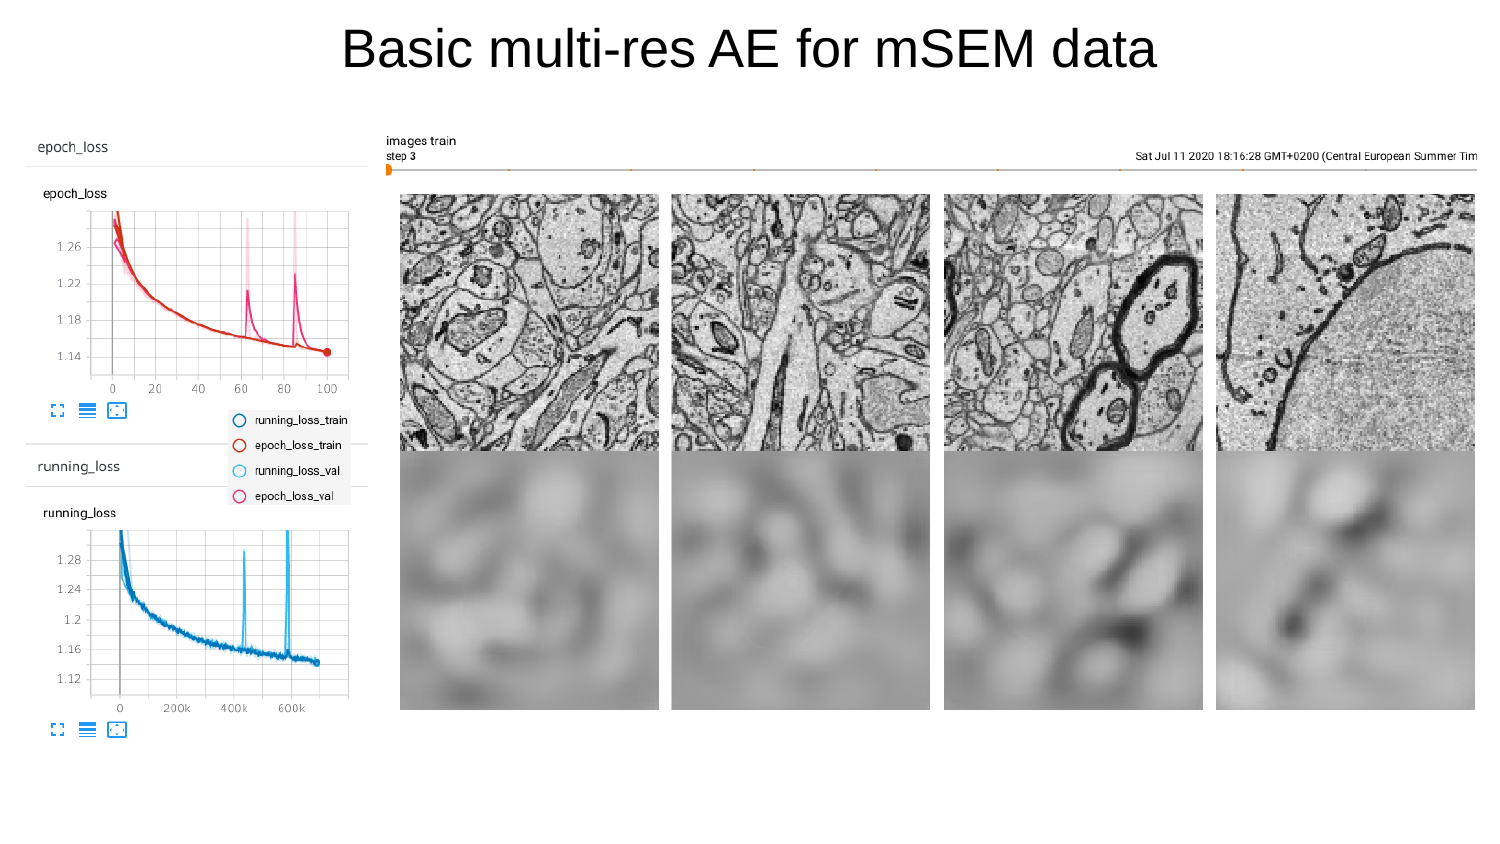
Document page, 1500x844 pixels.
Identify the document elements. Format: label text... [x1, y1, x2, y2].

title Basic multi-res AE for mSEM data [51, 0, 1449, 92]
picture [26, 130, 369, 758]
picture [380, 130, 1477, 717]
